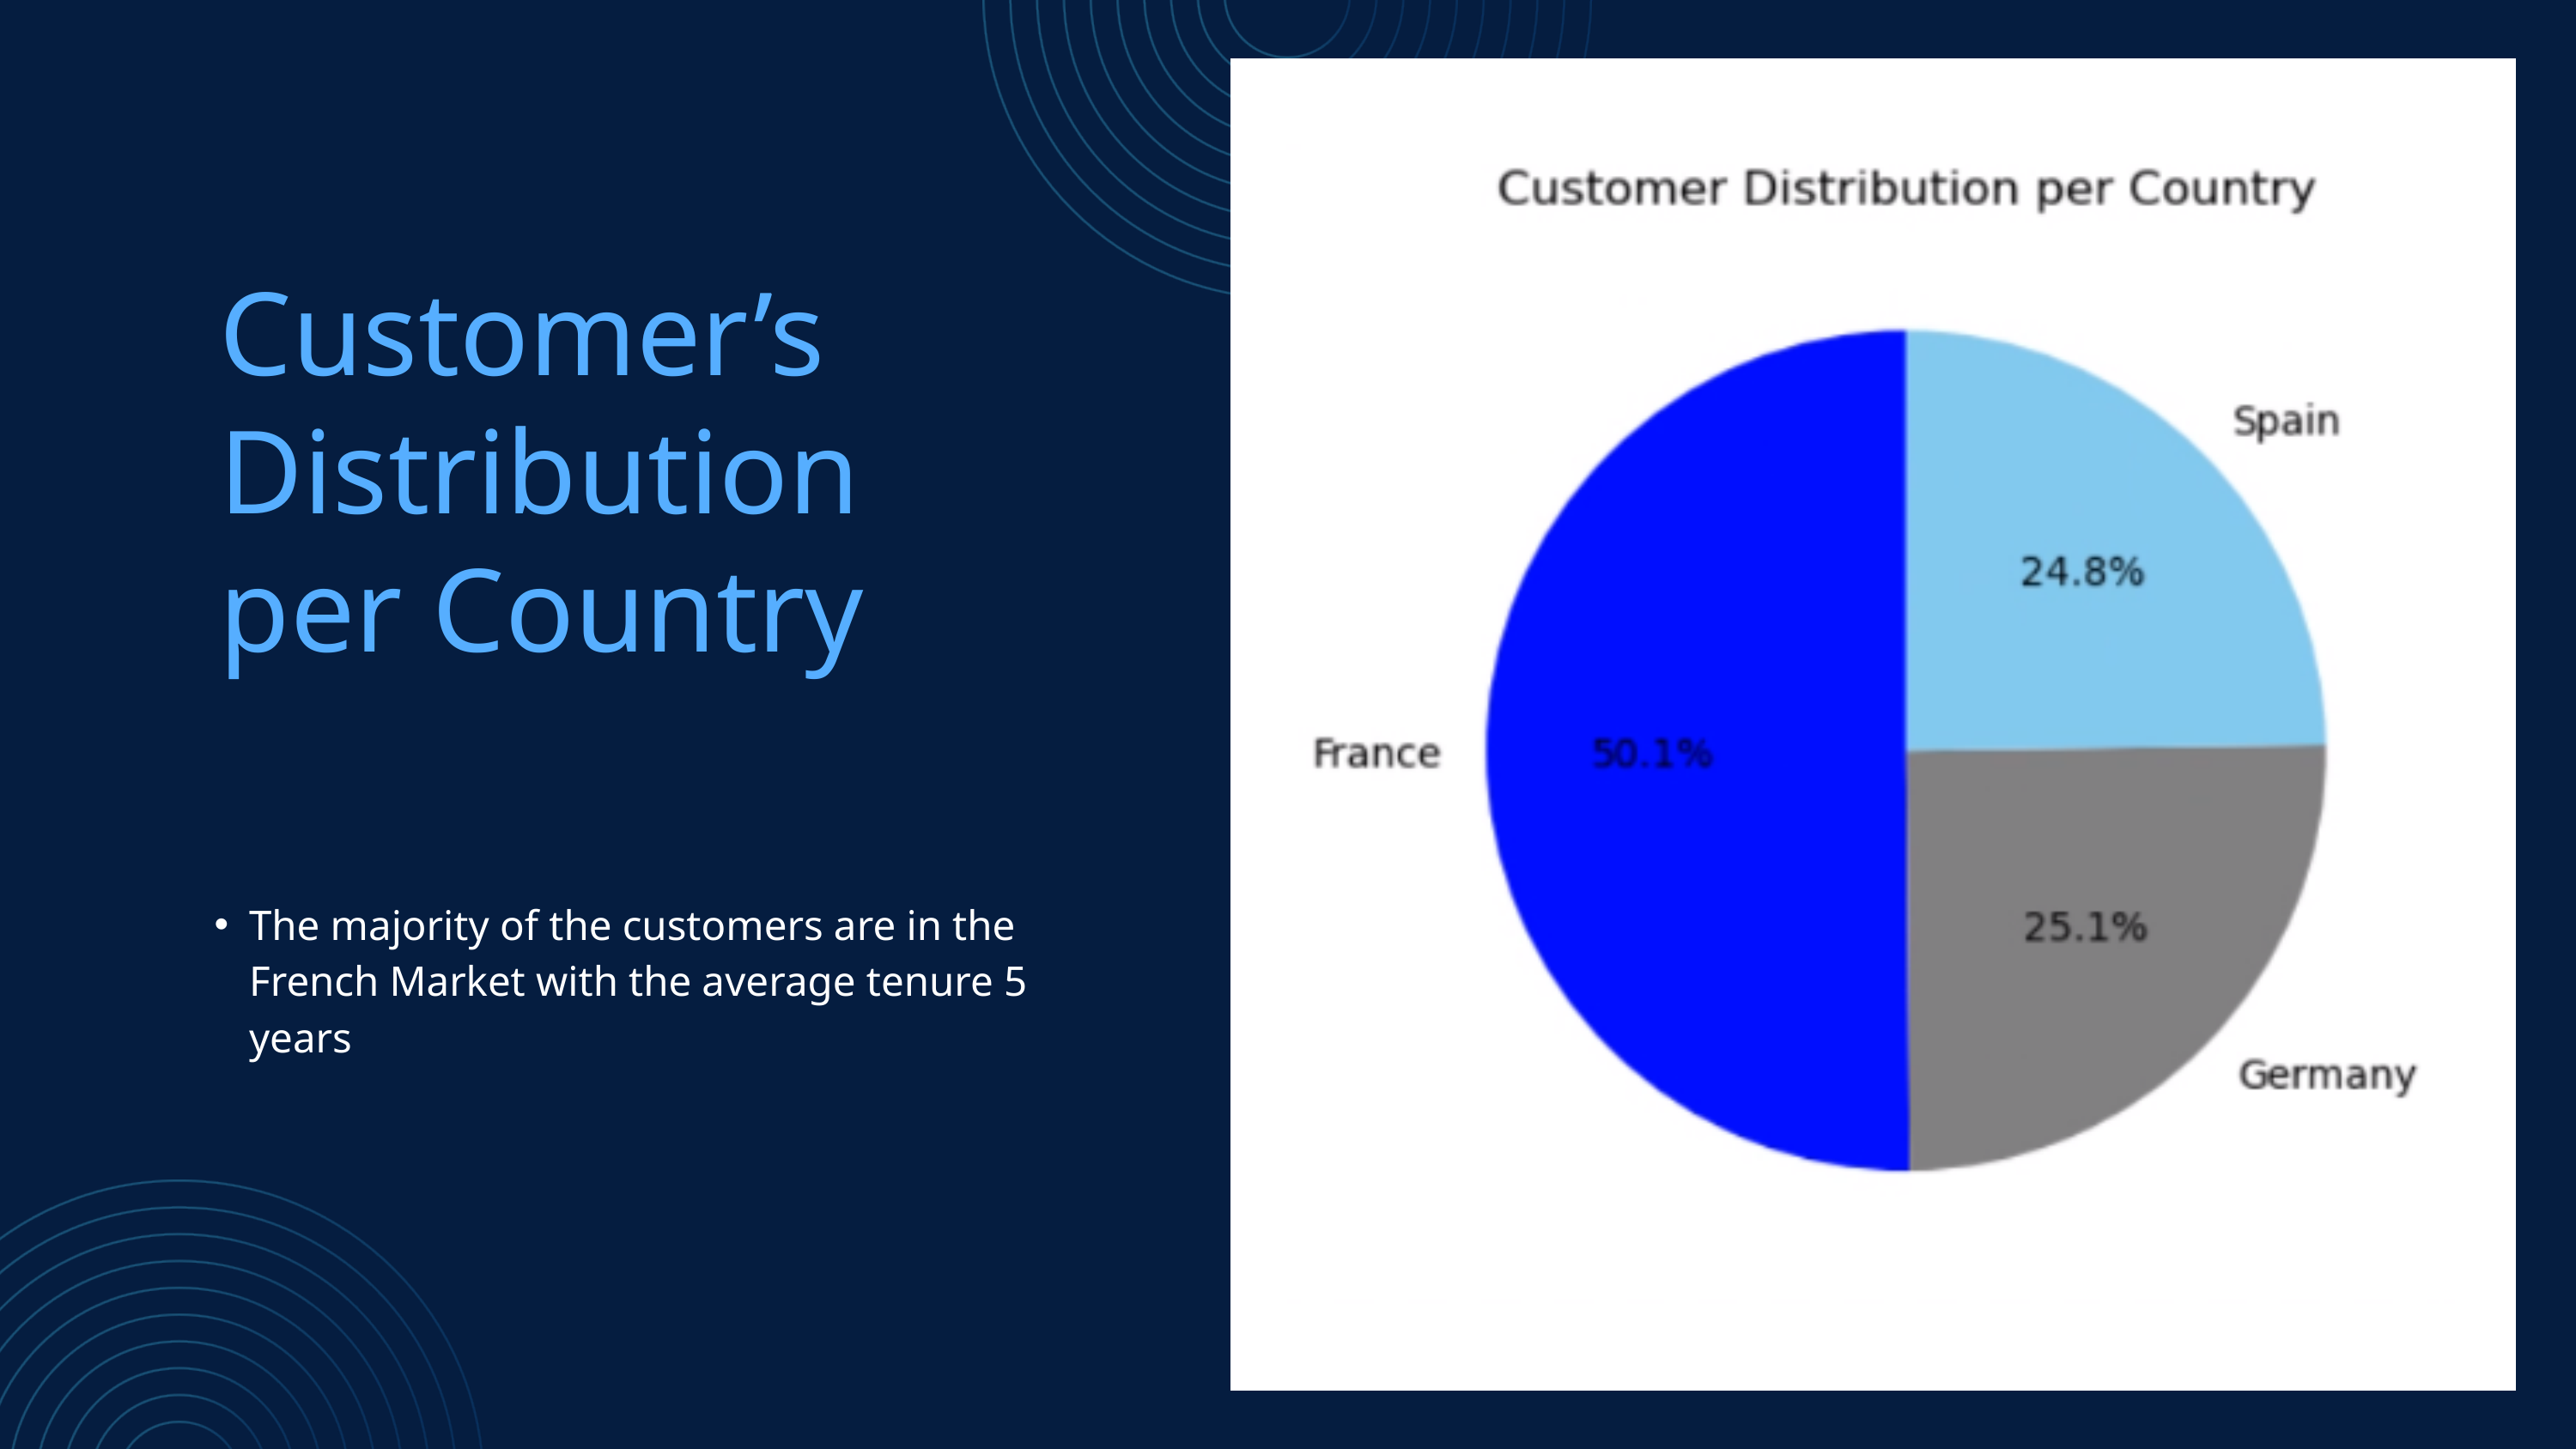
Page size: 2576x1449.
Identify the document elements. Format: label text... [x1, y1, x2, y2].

text_box [982, 0, 1594, 301]
text_box Customer’s Distribution per Country [219, 261, 896, 675]
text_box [1230, 58, 2516, 1391]
text_box [0, 1179, 486, 1449]
text_box The majority of the customers are in the French Market with the average tenure 5 years [179, 892, 1061, 1118]
